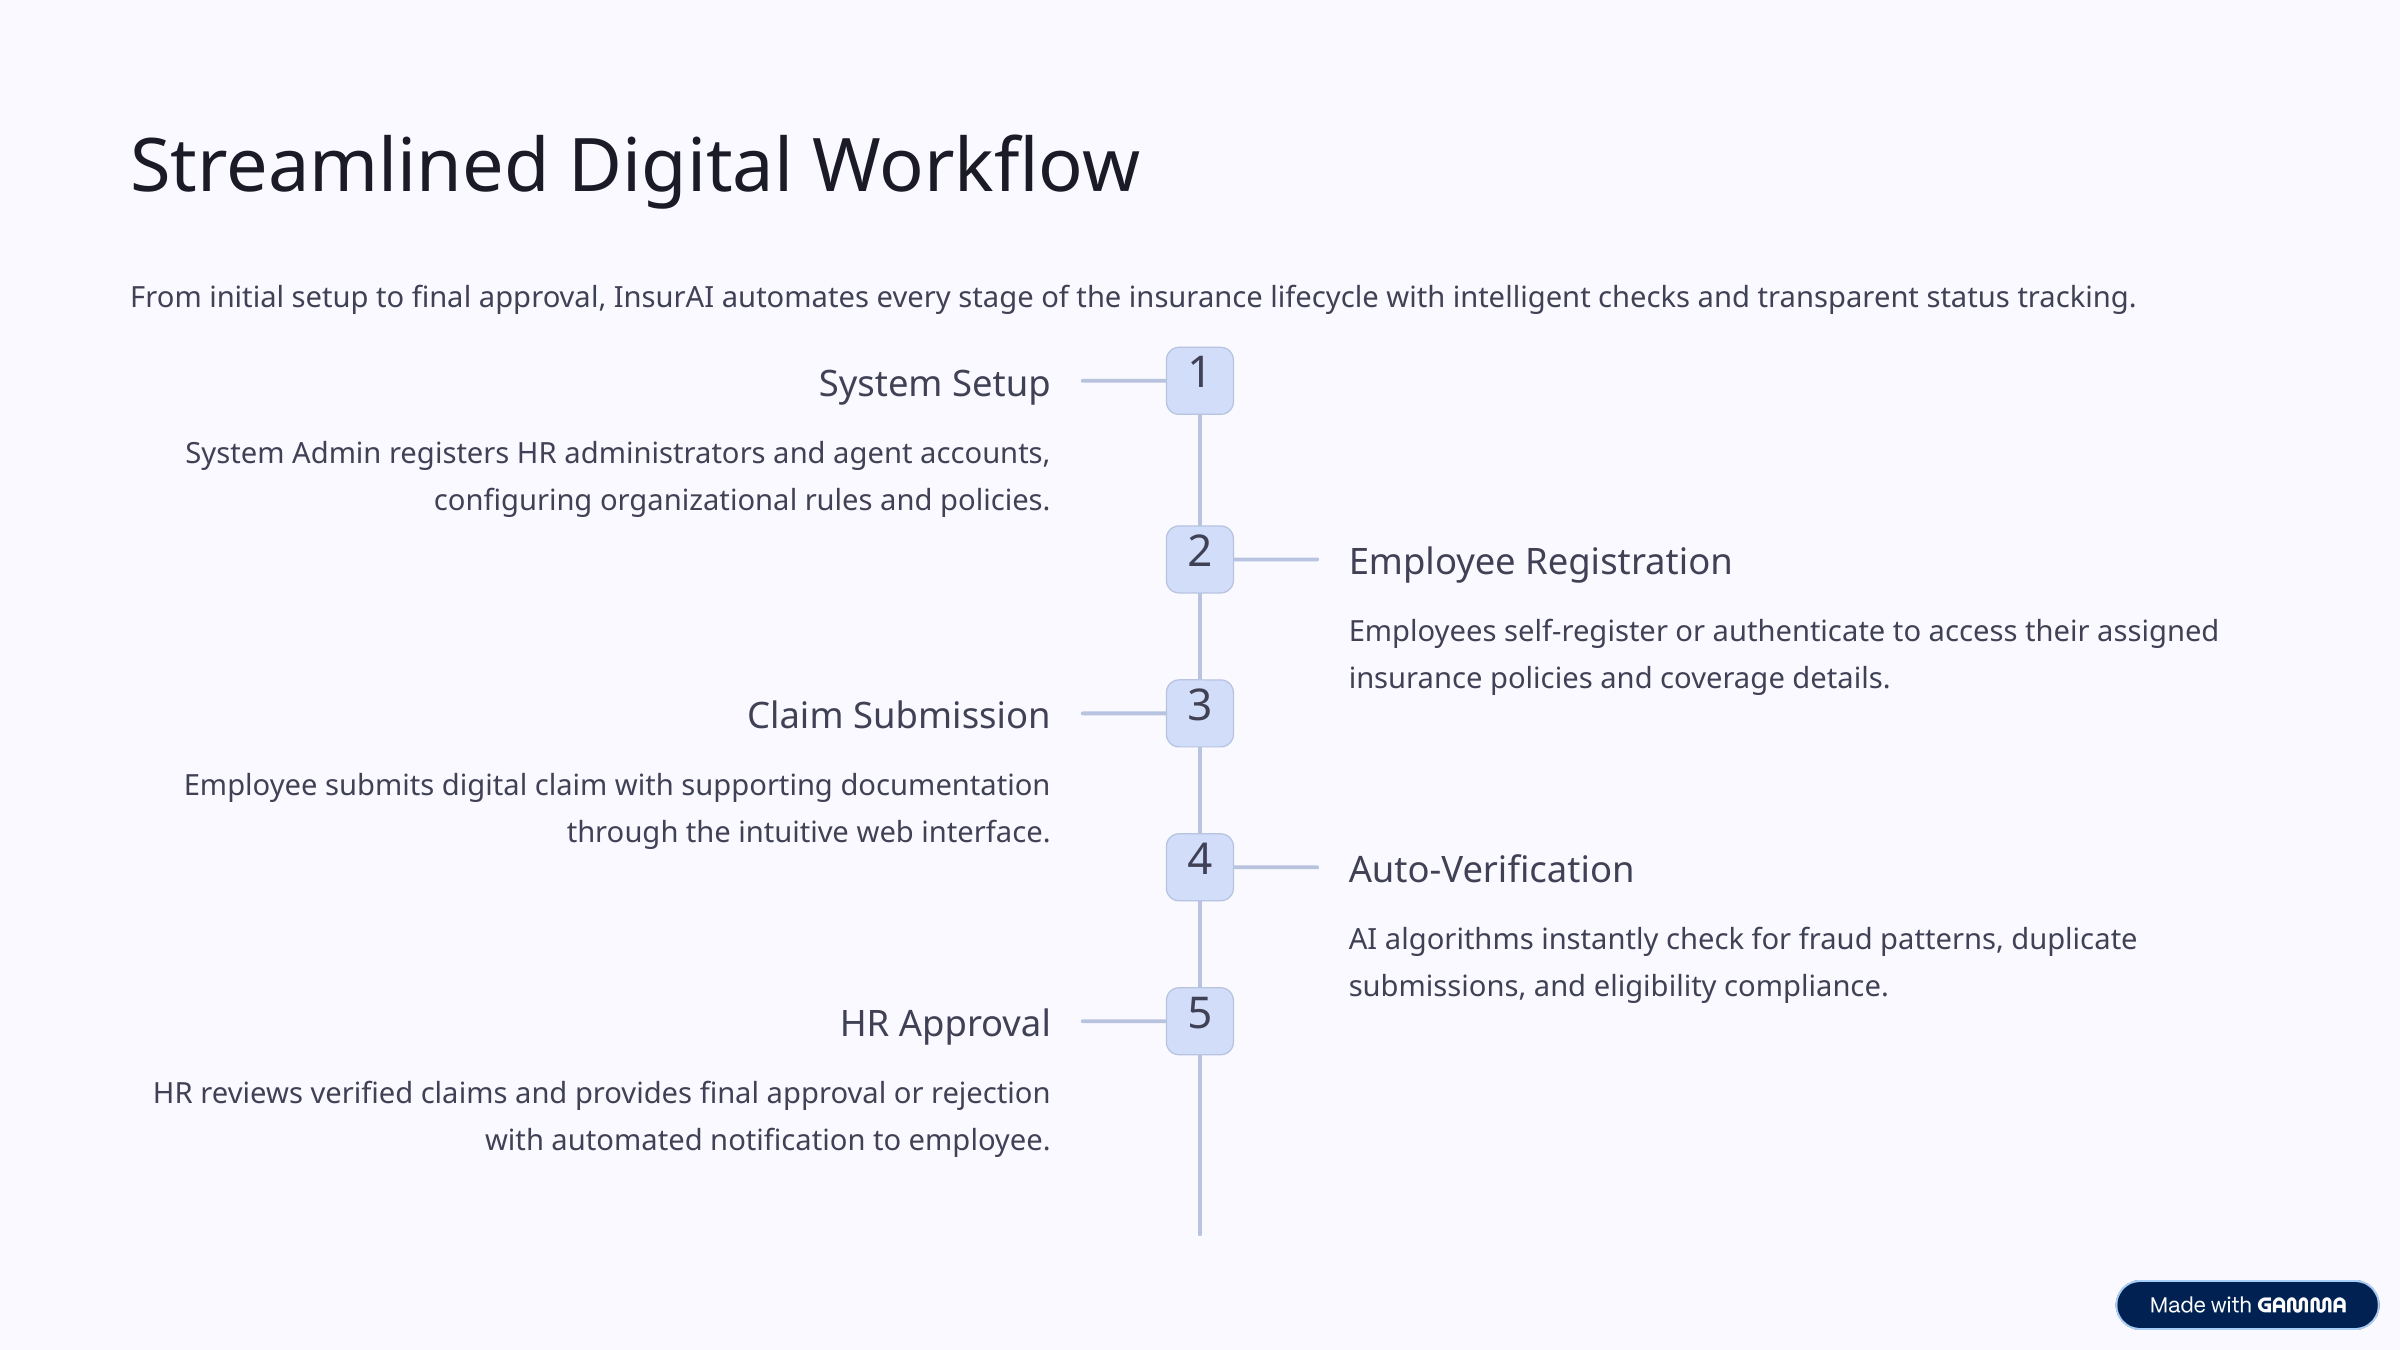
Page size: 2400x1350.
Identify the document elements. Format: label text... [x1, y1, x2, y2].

text_box System Admin registers HR administrators and agent accounts, configuring organizational rules and policies. [130, 422, 1052, 518]
text_box [1234, 865, 1319, 870]
text_box Employee submits digital claim with supporting documentation through the intuitive web interface. [130, 754, 1052, 850]
text_box [1080, 1019, 1166, 1024]
text_box [1166, 347, 1234, 415]
text_box [1166, 833, 1234, 901]
text_box Claim Submission [679, 690, 1052, 737]
text_box HR reviews verified claims and provides final approval or rejection with automated notification to employee. [130, 1062, 1052, 1158]
text_box Employee Registration [1348, 536, 1769, 583]
text_box 4 [1177, 839, 1223, 896]
picture [2106, 1271, 2389, 1339]
text_box [1198, 901, 1202, 987]
text_box 2 [1177, 531, 1223, 588]
text_box [1166, 525, 1234, 593]
text_box [1166, 679, 1234, 747]
text_box From initial setup to final approval, InsurAI automates every stage of the insurance lifecycle with intelligent checks and transparent status tracking. [130, 266, 2270, 314]
text_box 5 [1177, 993, 1223, 1050]
text_box [1198, 415, 1202, 525]
text_box [1198, 747, 1202, 833]
text_box System Setup [679, 357, 1052, 405]
text_box Streamlined Digital Workflow [130, 113, 1228, 207]
text_box 3 [1177, 685, 1223, 742]
text_box HR Approval [679, 998, 1052, 1045]
text_box [1198, 593, 1202, 679]
text_box 1 [1177, 352, 1223, 409]
text_box Auto-Verification [1348, 844, 1721, 891]
text_box [1080, 378, 1166, 383]
text_box Employees self-register or authenticate to access their assigned insurance policies and coverage details. [1348, 600, 2270, 696]
text_box [1080, 711, 1166, 716]
text_box [1198, 1055, 1202, 1237]
text_box AI algorithms instantly check for fraud patterns, duplicate submissions, and eligibility compliance. [1348, 908, 2270, 1004]
text_box [1166, 987, 1234, 1055]
text_box [1234, 557, 1319, 562]
